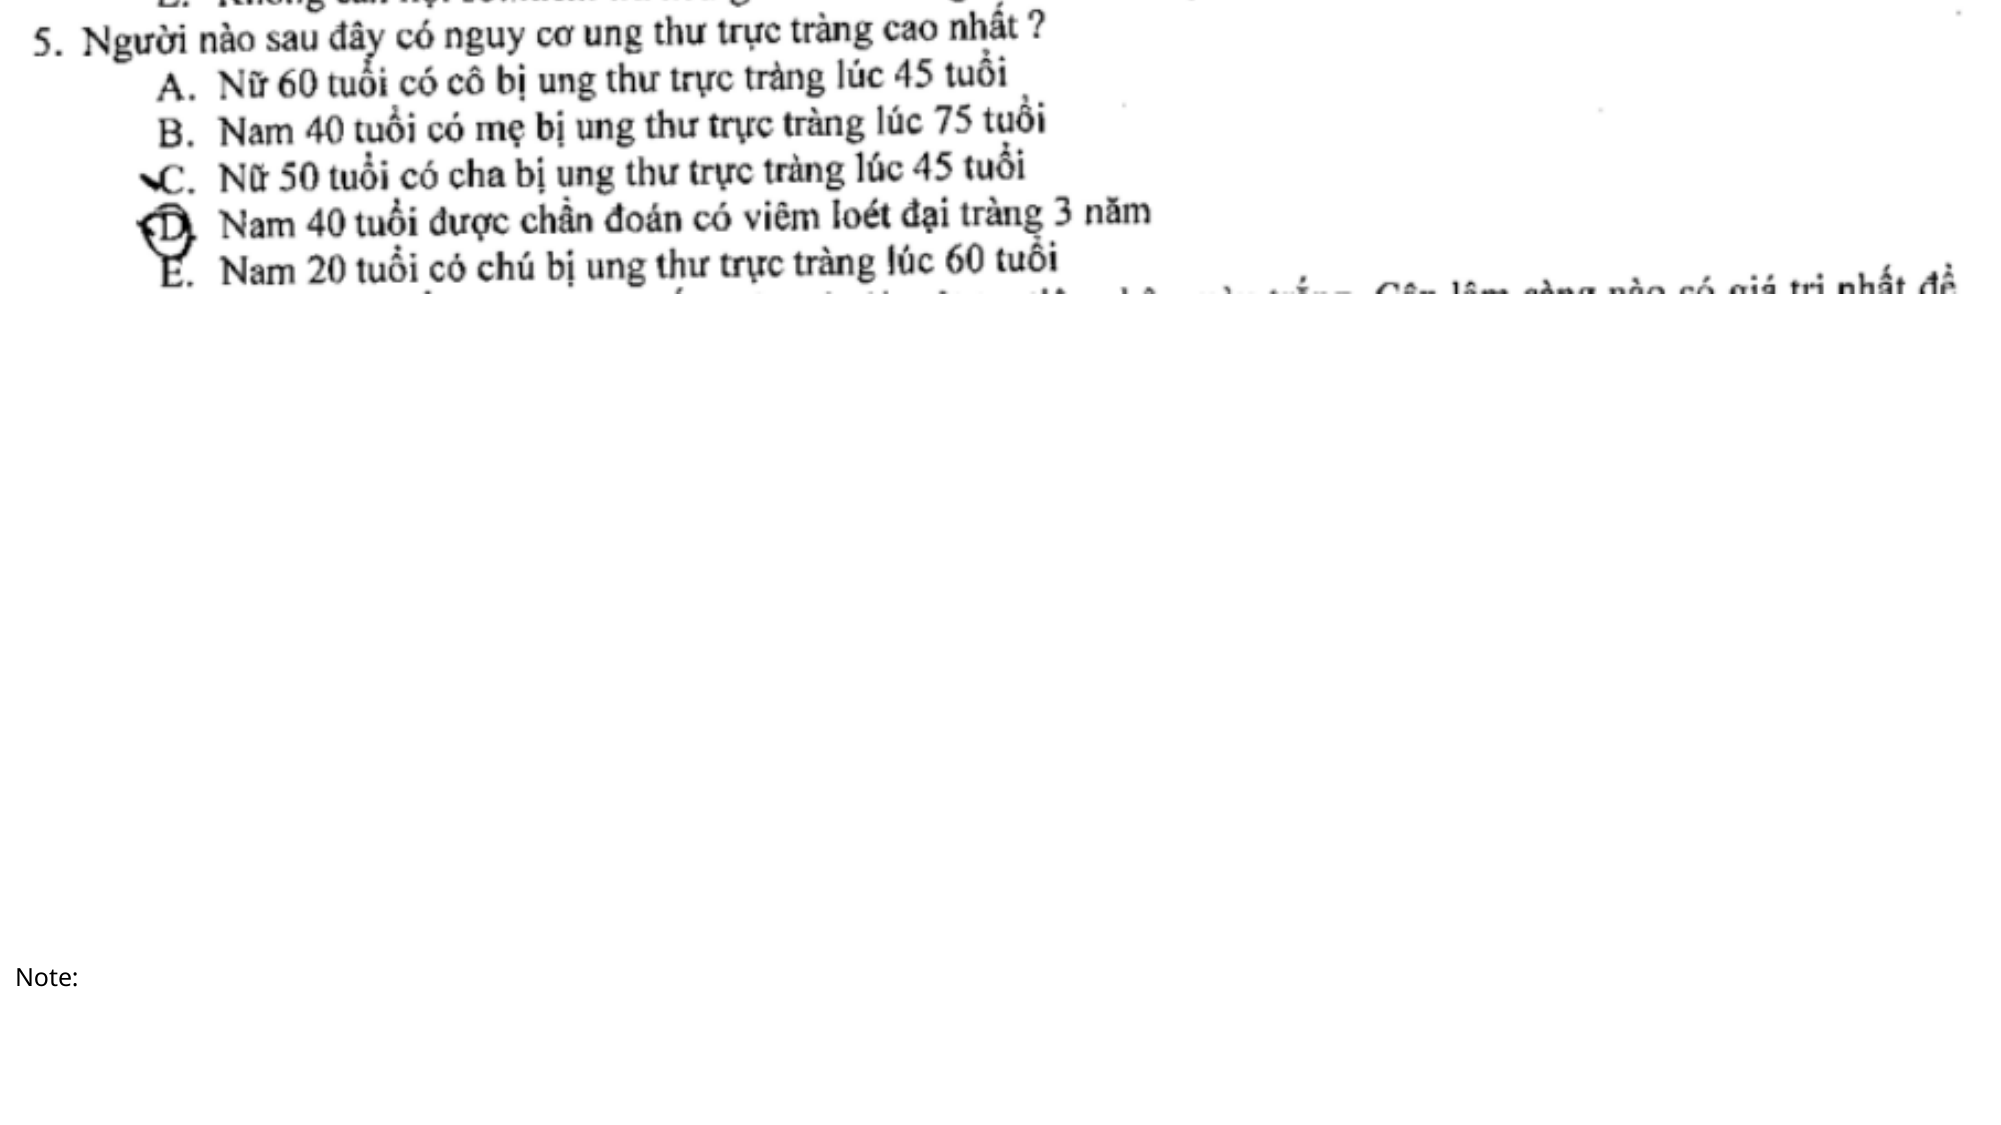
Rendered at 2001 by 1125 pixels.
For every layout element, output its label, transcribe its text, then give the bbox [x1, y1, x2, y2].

picture [0, 0, 2000, 294]
title Note: [0, 831, 2000, 1125]
